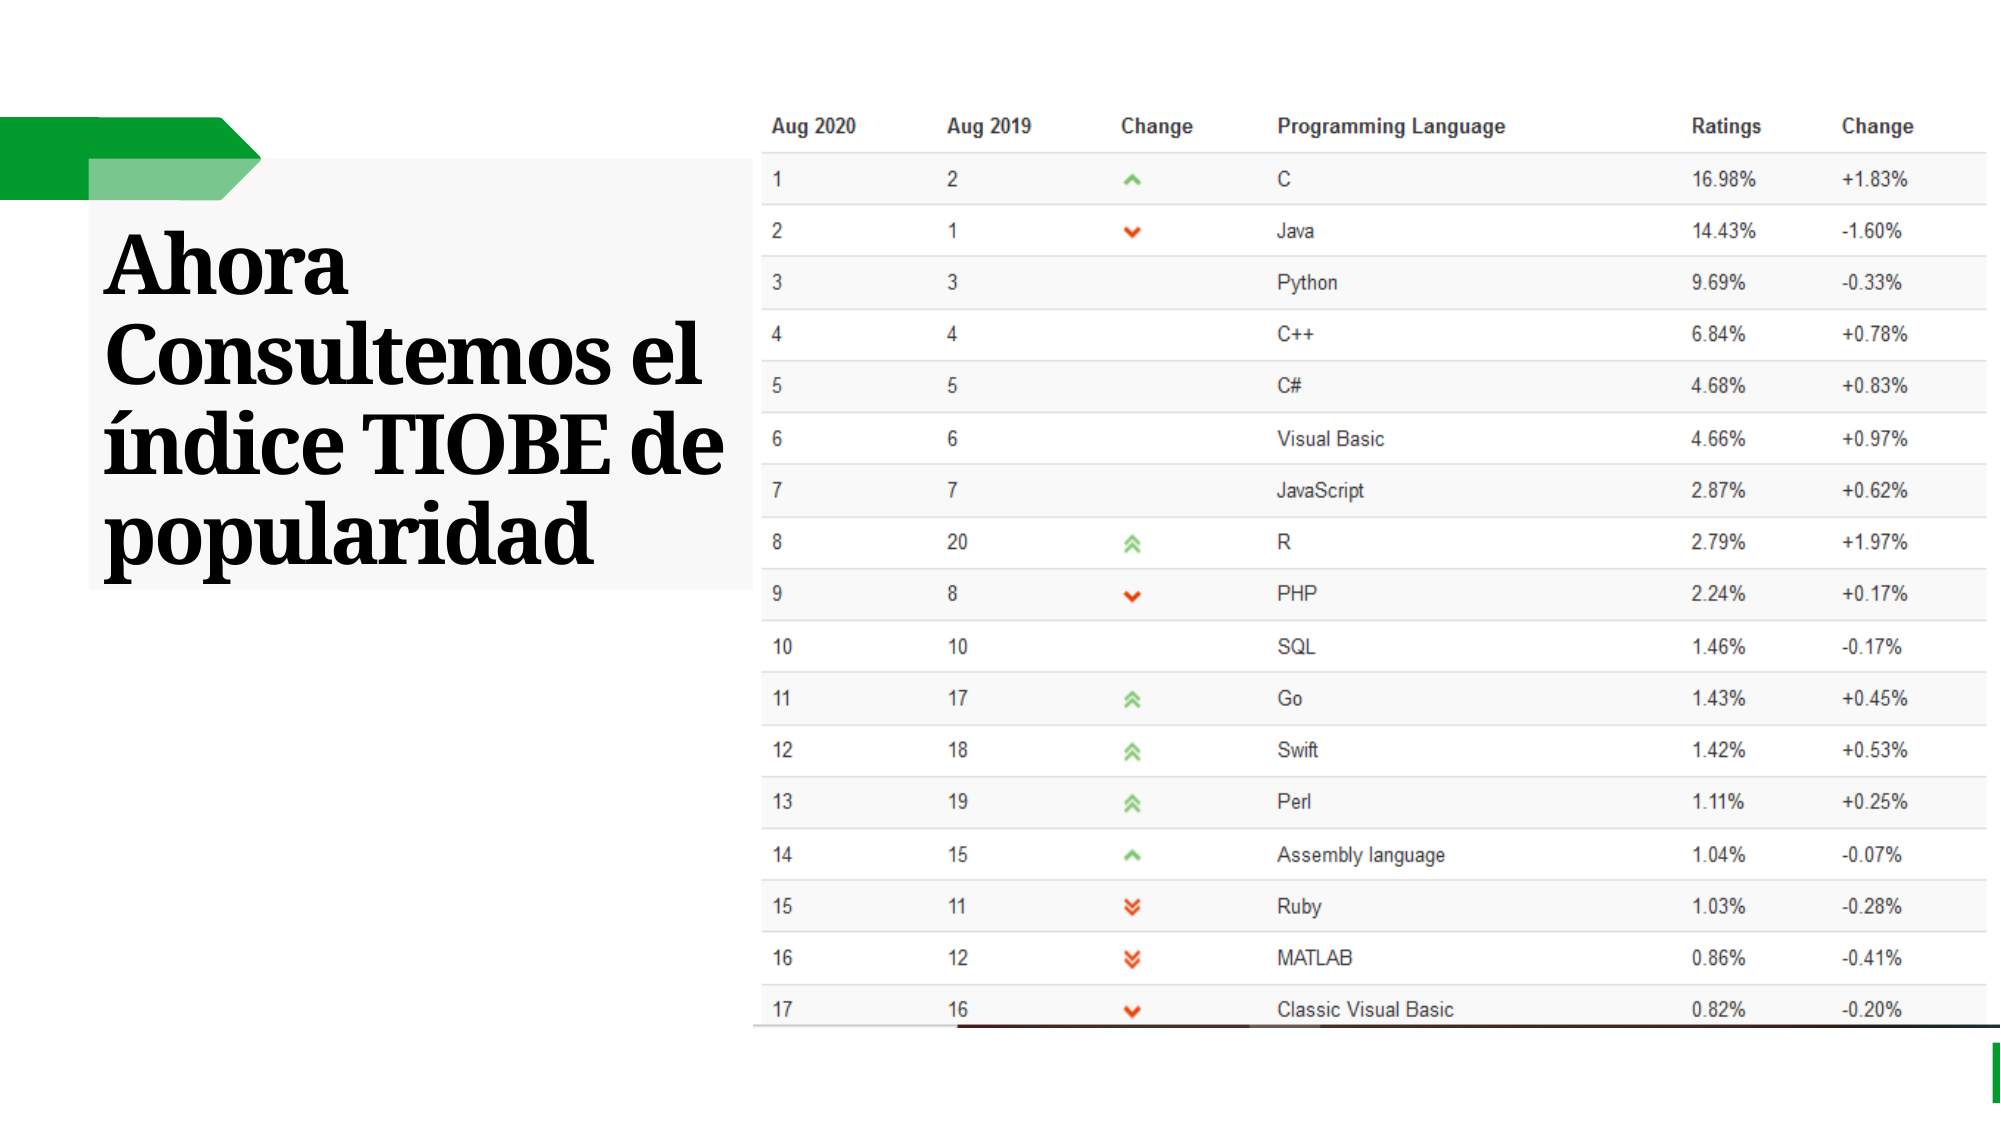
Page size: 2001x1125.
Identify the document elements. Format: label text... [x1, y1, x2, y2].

picture [753, 96, 2000, 1029]
title Ahora Consultemos el índice TIOBE de popularidad [88, 158, 753, 590]
